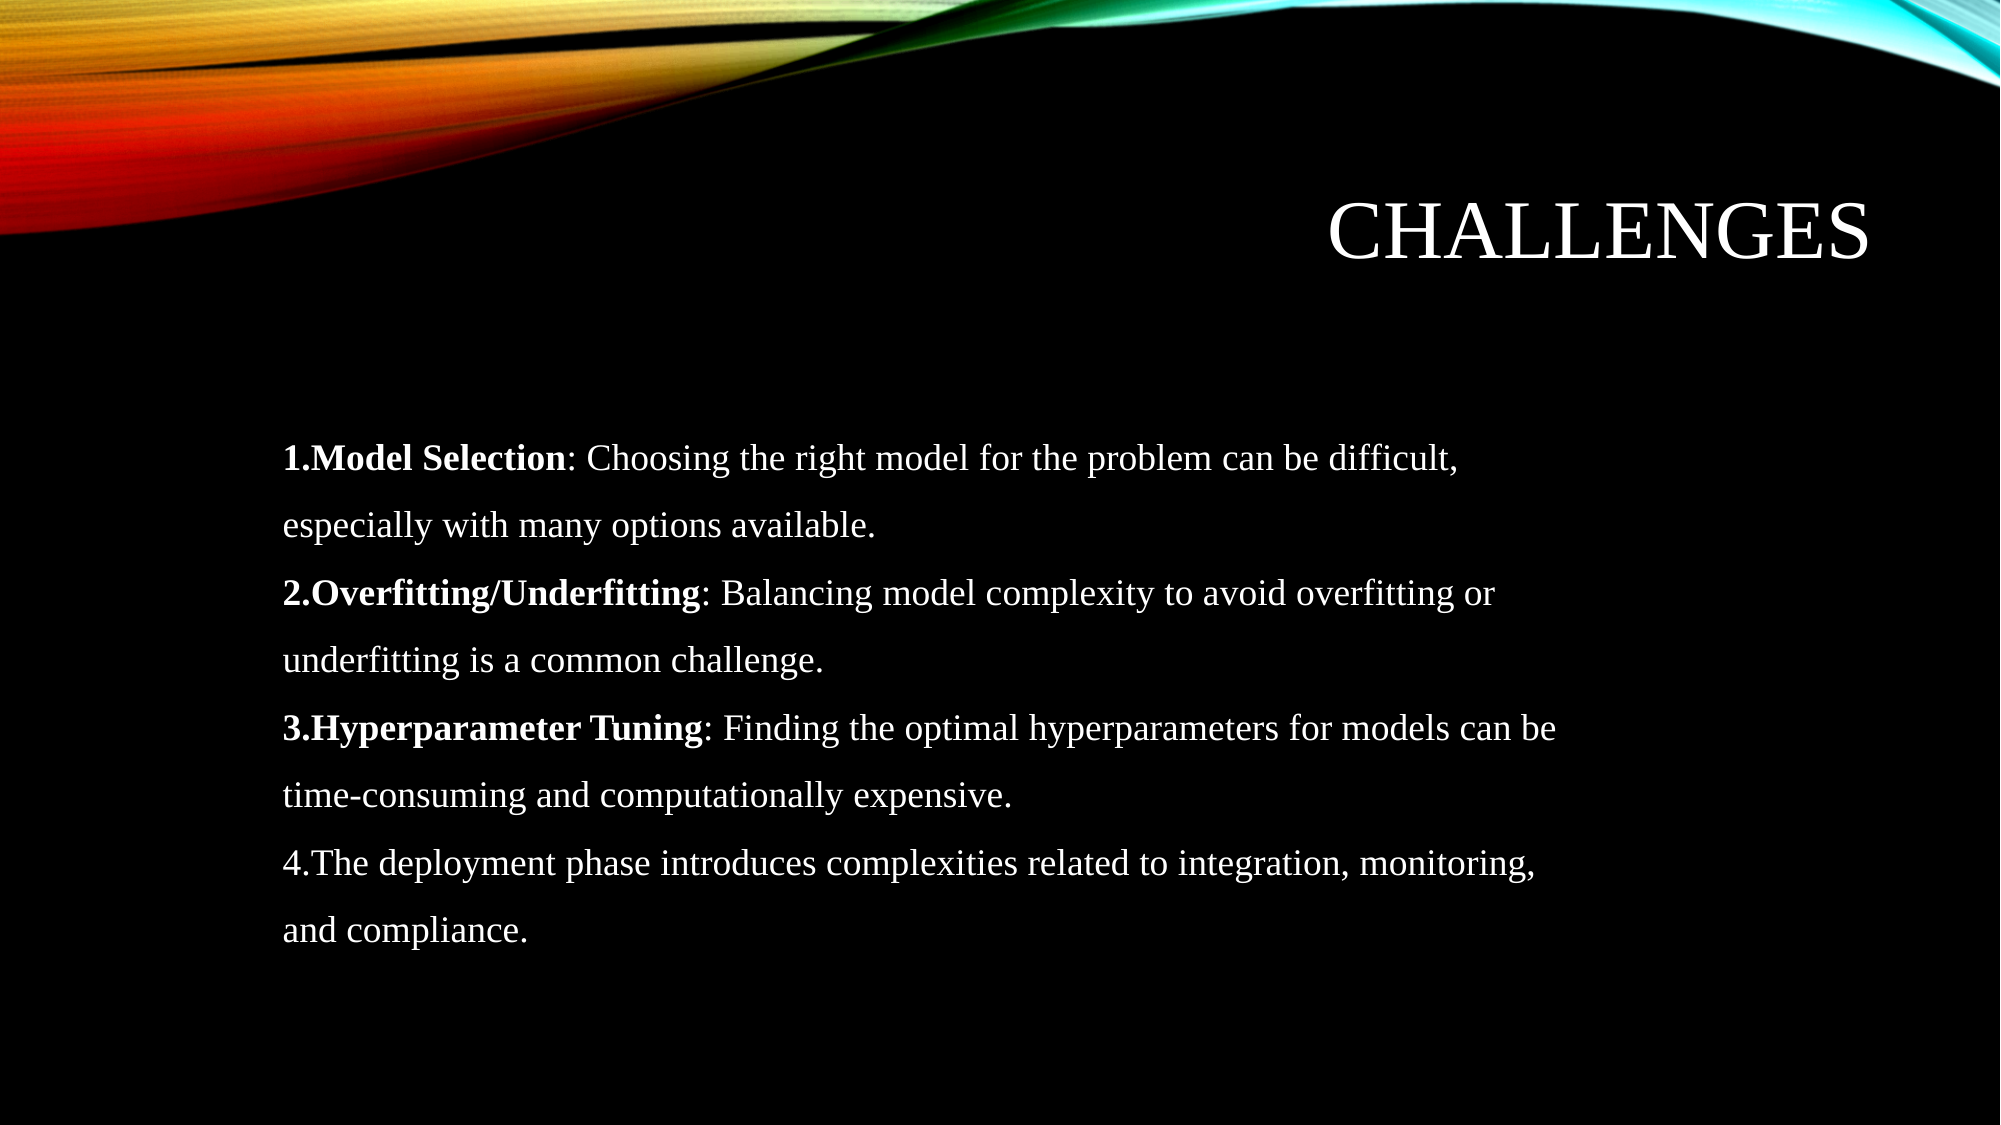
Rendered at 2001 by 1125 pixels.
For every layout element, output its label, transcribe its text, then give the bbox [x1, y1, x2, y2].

text_box Model Selection: Choosing the right model for the problem can be difficult, especially with many options available. Overfitting/Underfitting: Balancing model complexity to avoid overfitting or underfitting is a common challenge. Hyperparameter Tuning: Finding the optimal hyperparameters for models can be time-consuming and computationally expensive. The deployment phase introduces complexities related to integration, monitoring, and compliance. [267, 402, 1595, 1003]
picture [0, 0, 2000, 237]
title CHALLENGES [474, 125, 1888, 338]
